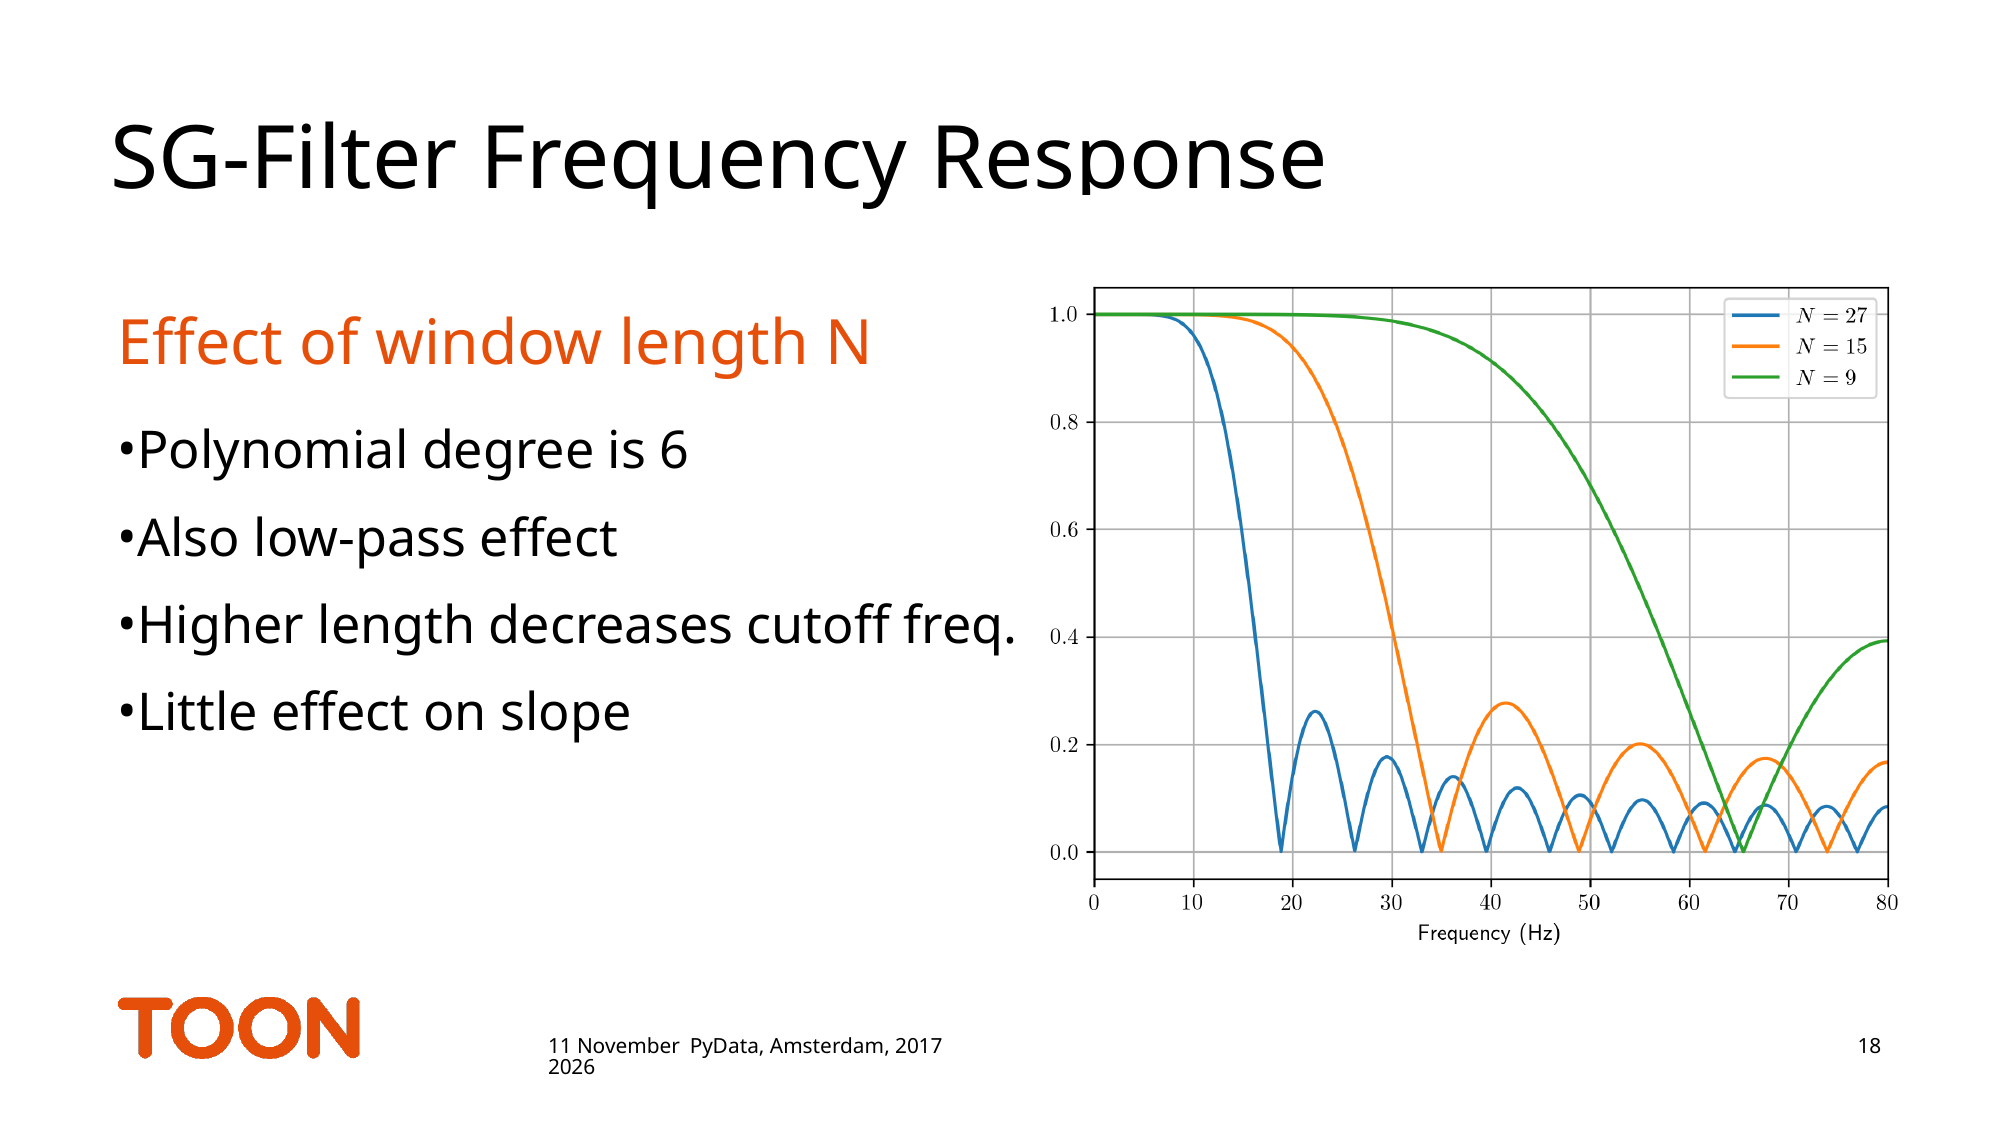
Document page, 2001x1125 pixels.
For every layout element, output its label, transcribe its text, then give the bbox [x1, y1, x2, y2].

slide_number 18 [1788, 993, 1882, 1062]
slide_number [548, 993, 689, 1062]
footer PyData, Amsterdam, 2017 [689, 993, 1788, 1062]
title SG-Filter Frequency Response [110, 104, 1595, 307]
picture [117, 993, 360, 1059]
text_box Effect of window length N Polynomial degree is 6 Also low-pass effect Higher length decreases cutoff freq. Little effect on slope [117, 306, 966, 933]
picture [966, 195, 1925, 963]
